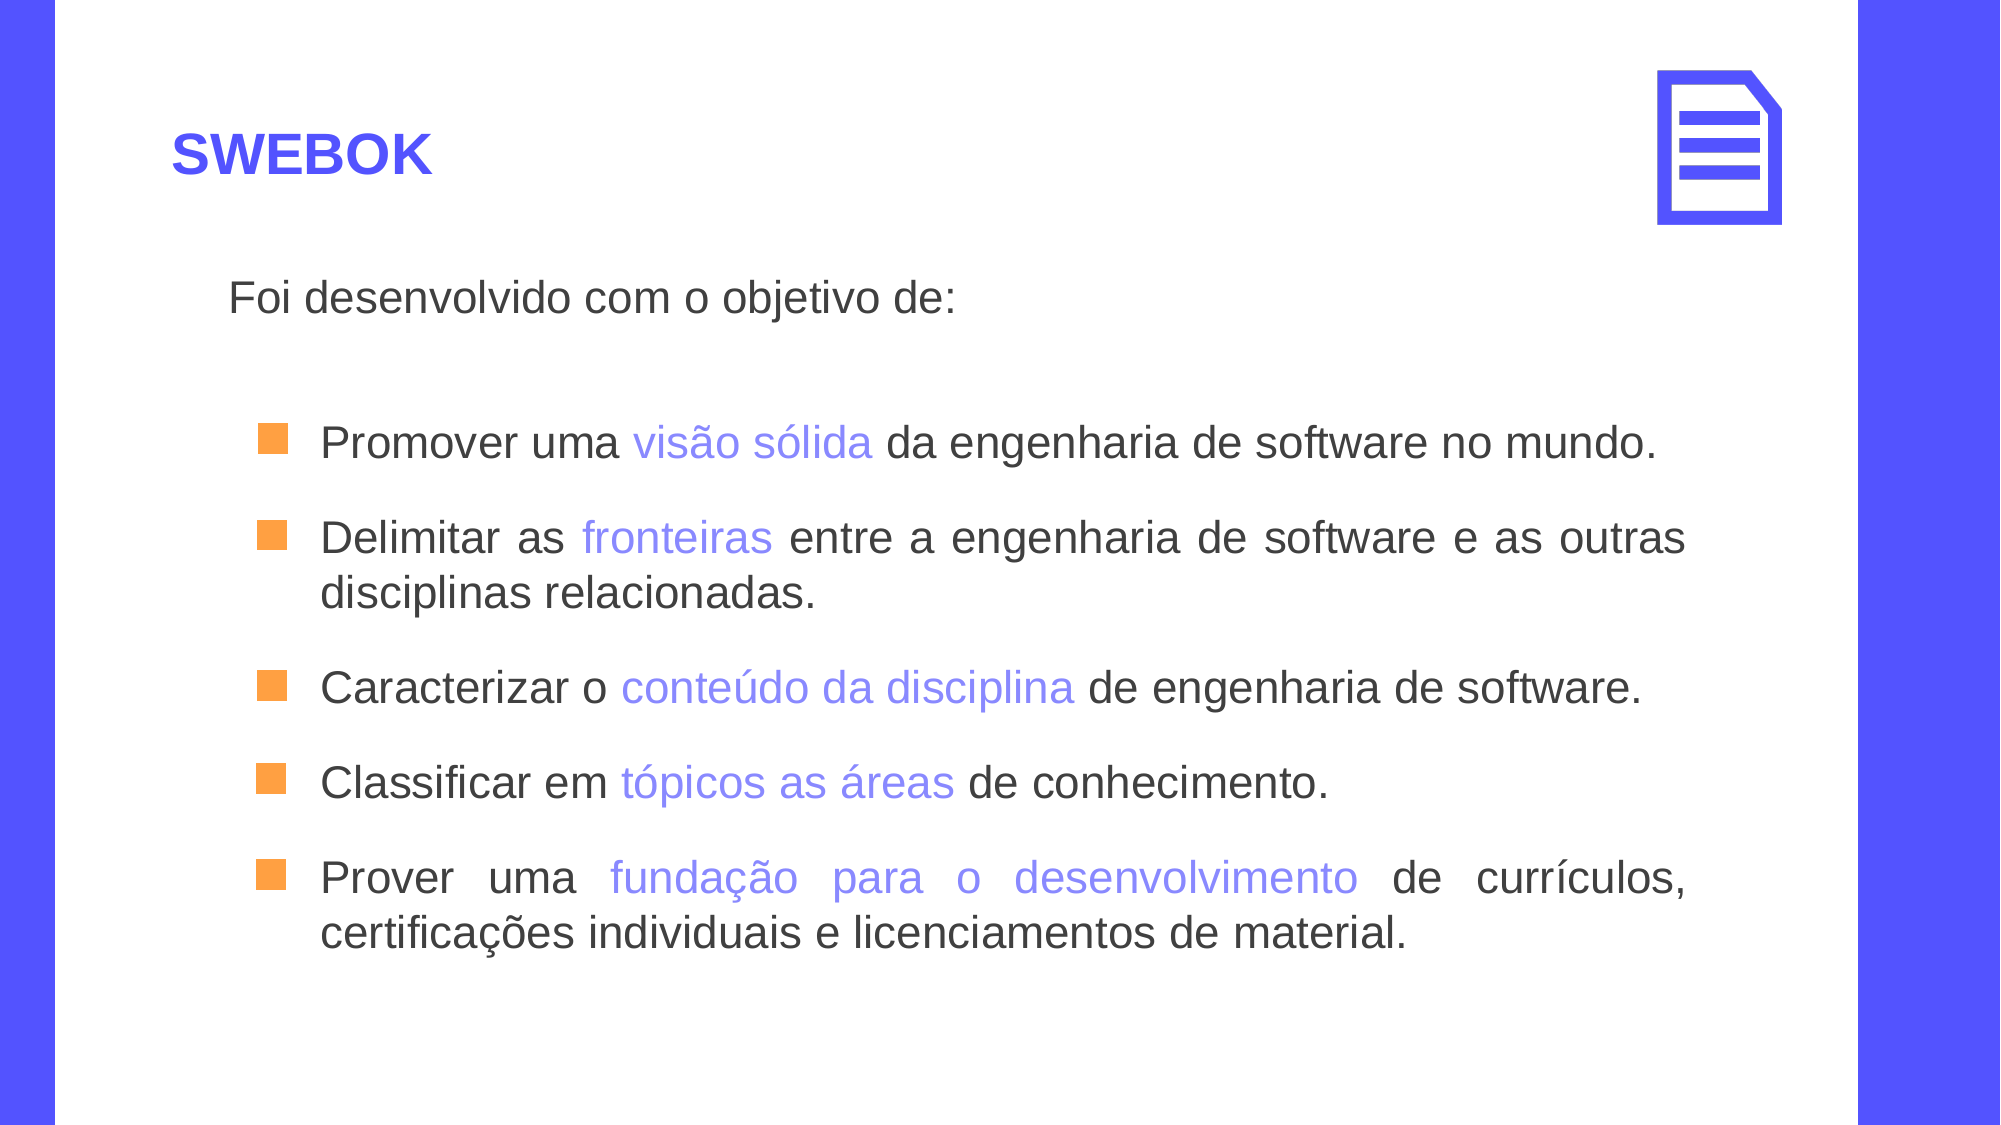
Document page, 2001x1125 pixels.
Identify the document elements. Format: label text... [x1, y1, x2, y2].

text_box [257, 670, 287, 701]
picture [1655, 69, 1783, 225]
text_box [258, 423, 288, 454]
text_box [1858, 0, 2000, 1125]
text_box SWEBOK [156, 117, 984, 202]
text_box [257, 520, 287, 550]
text_box Foi desenvolvido com o objetivo de: [208, 247, 1021, 360]
text_box [256, 859, 286, 890]
text_box [256, 763, 286, 794]
text_box Promover uma visão sólida da engenharia de software no mundo. Delimitar as fronteiras entre a engenharia de software e as outras disciplinas relacionadas. Caracterizar o conteúdo da disciplina de engenharia de software. Classificar em tópicos as áreas de conhecimento. Prover uma fundação para o desenvolvimento de currículos, certificações individuais e licenciamentos de material. [305, 380, 1703, 1026]
text_box [0, 0, 55, 1125]
